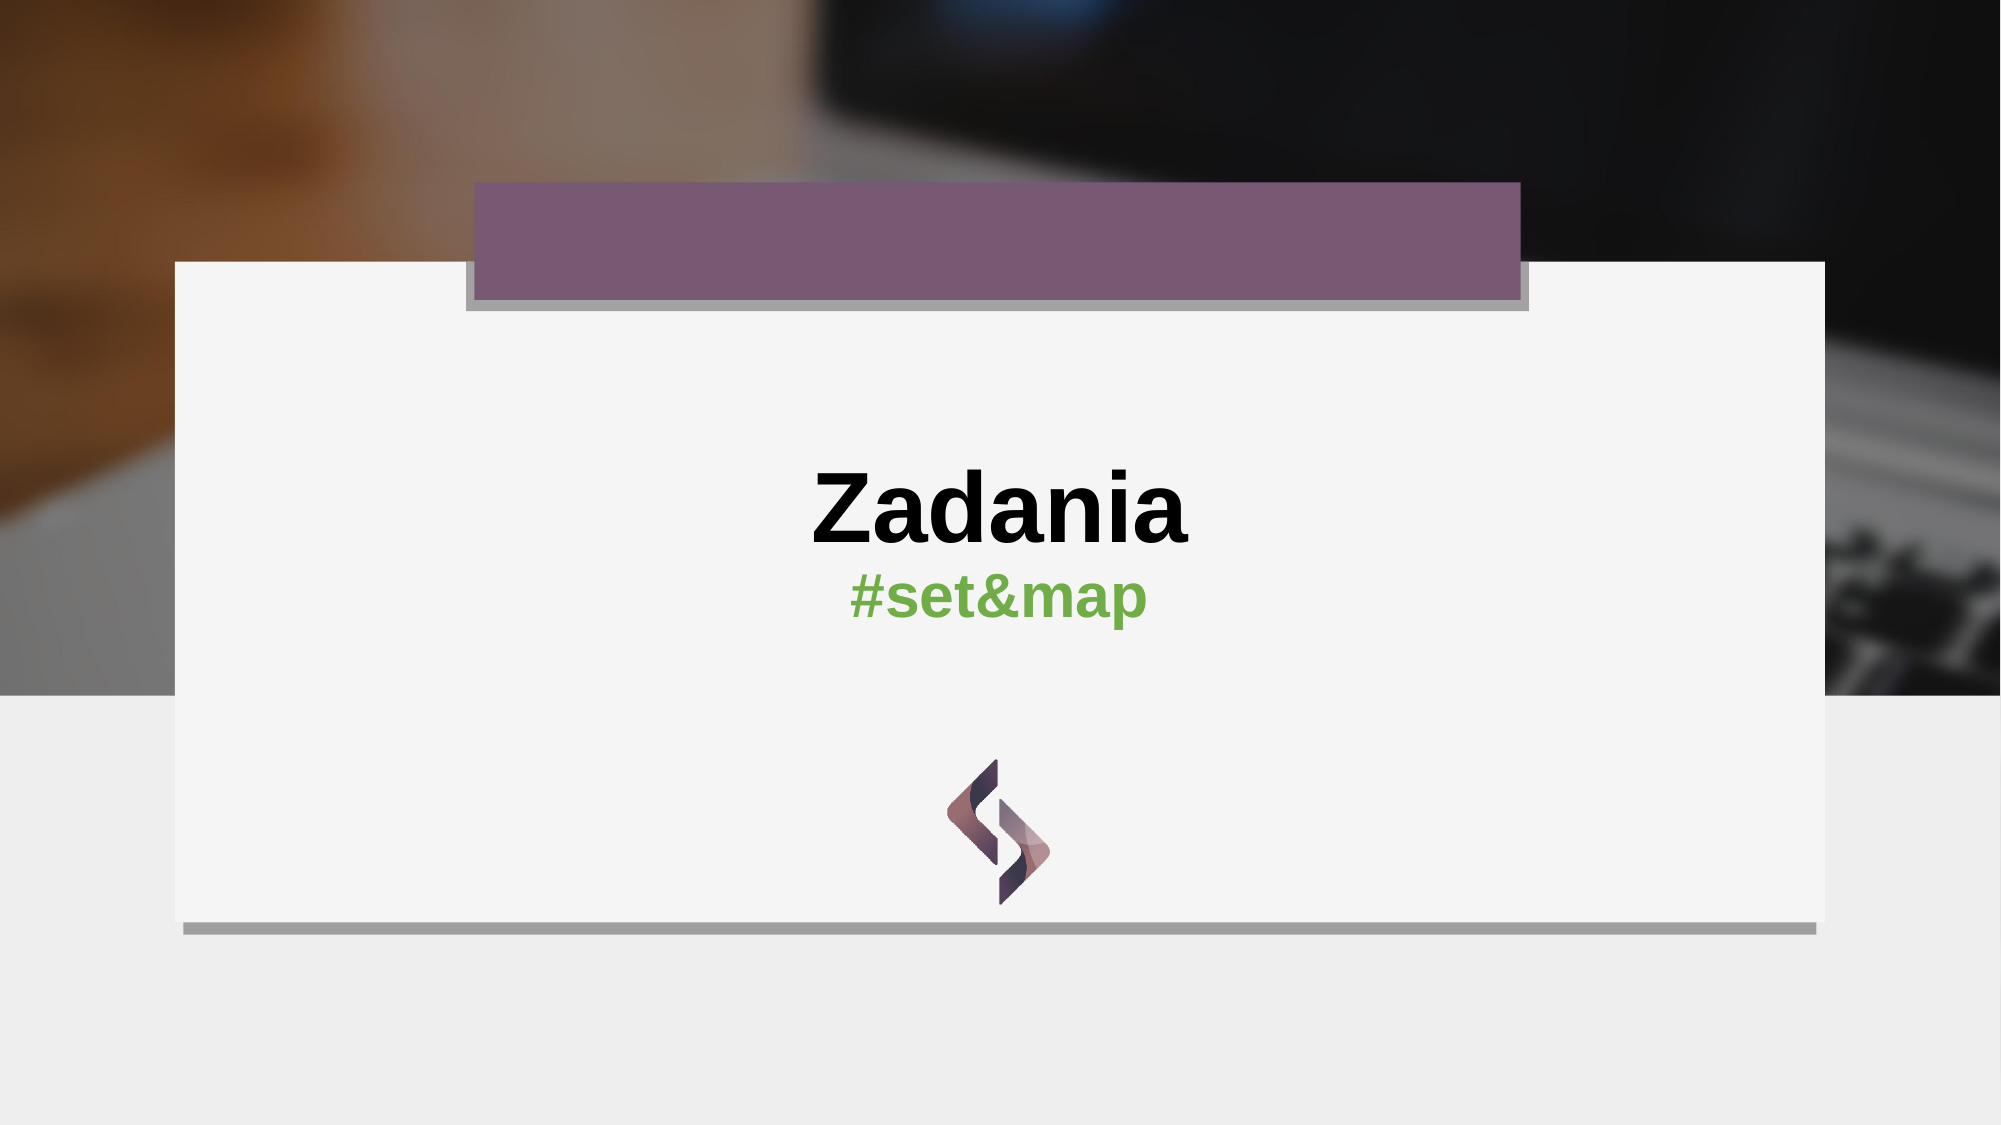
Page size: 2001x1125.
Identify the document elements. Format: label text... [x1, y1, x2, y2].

picture [0, 0, 2001, 1125]
picture [900, 747, 1261, 917]
list Zadania #set&map [321, 344, 1678, 743]
title [474, 182, 1521, 300]
